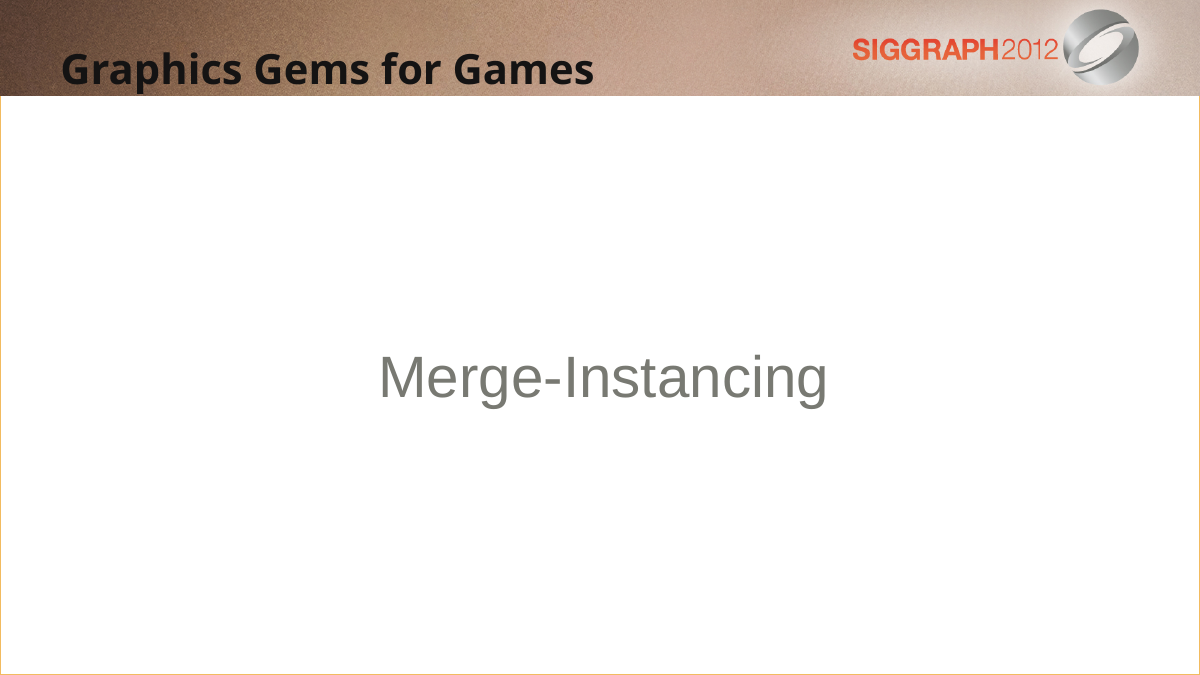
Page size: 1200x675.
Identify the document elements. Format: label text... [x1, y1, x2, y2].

picture [0, 0, 1200, 96]
list Merge-Instancing [45, 324, 1163, 400]
text_box Graphics Gems for Games [48, 37, 1090, 100]
